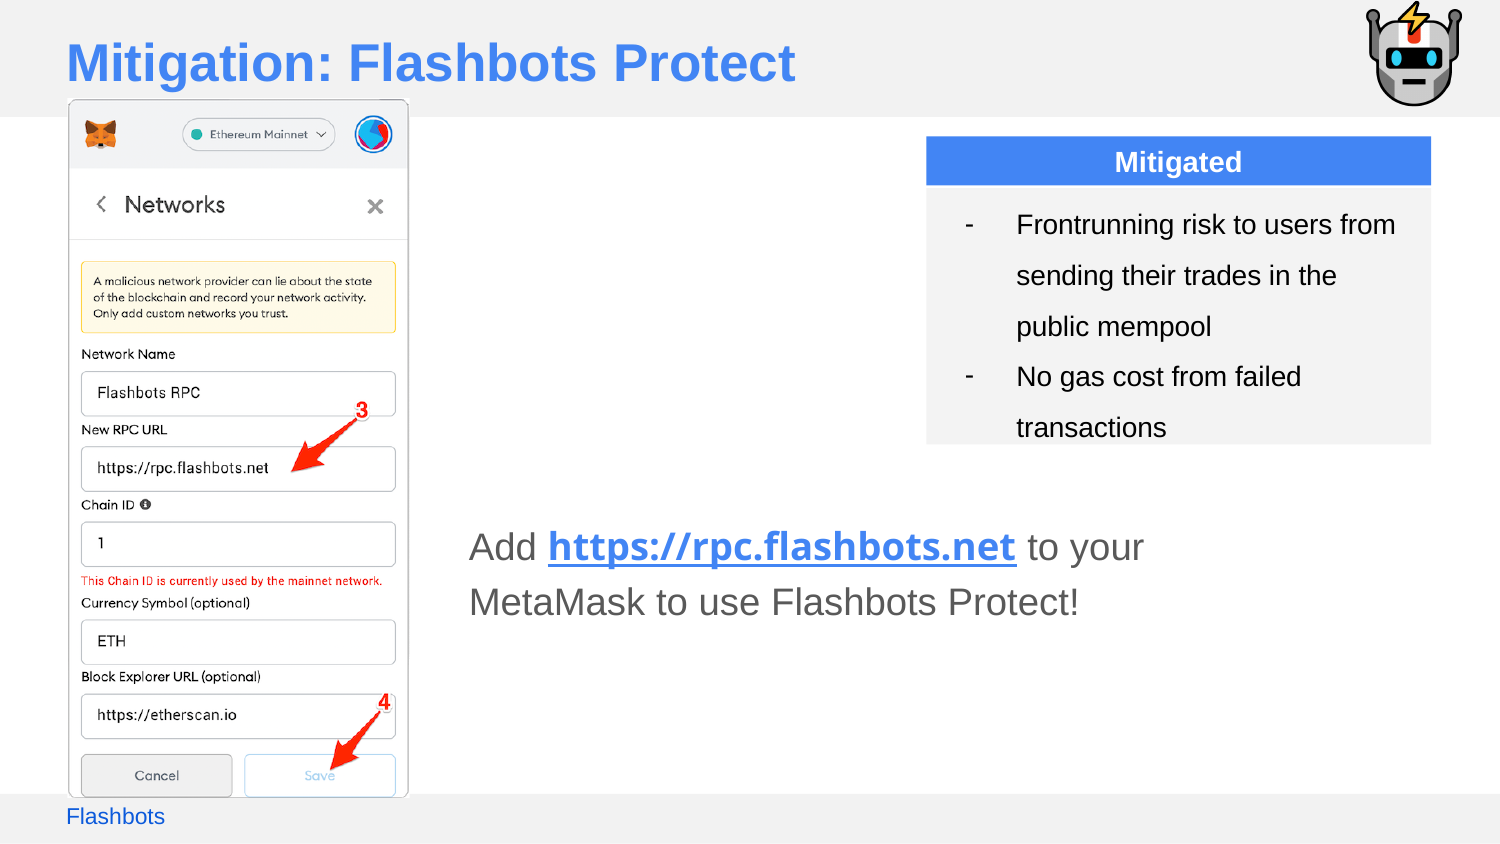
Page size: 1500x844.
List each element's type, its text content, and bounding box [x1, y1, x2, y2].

list Add https://rpc.flashbots.net to your MetaMask to use Flashbots Protect! [453, 505, 1170, 652]
picture [1348, 0, 1480, 124]
text_box Mitigated [926, 136, 1432, 186]
title Mitigation: Flashbots Protect [51, 13, 1449, 108]
picture [67, 98, 410, 799]
text_box Frontrunning risk to users from sending their trades in the public mempool No gas cost from failed transactions [926, 188, 1432, 445]
